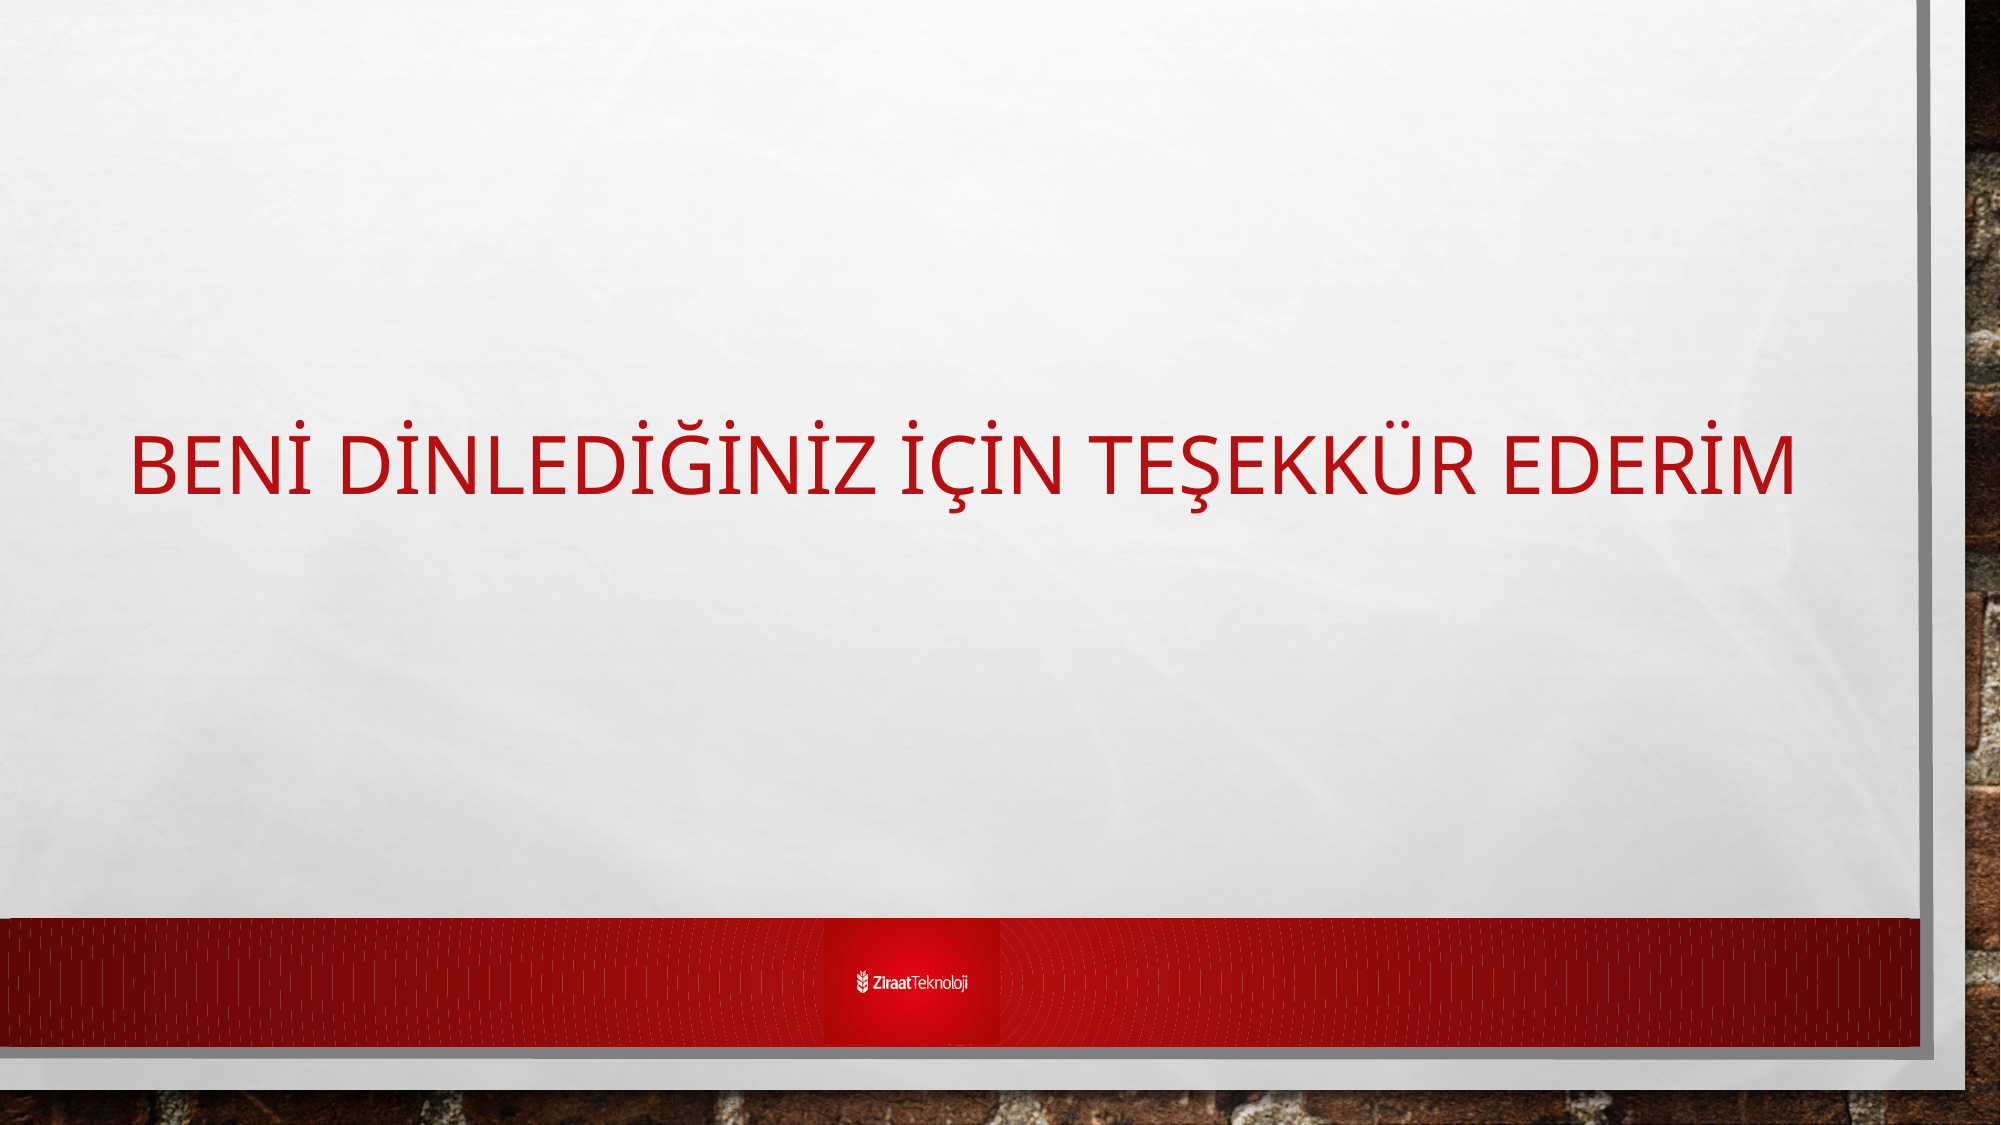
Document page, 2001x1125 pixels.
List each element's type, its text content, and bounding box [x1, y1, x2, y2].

title BENİ DİNLEDİĞİNİZ İÇİN TEŞEKKÜR EDERİM [112, 373, 1818, 563]
picture [0, 0, 2000, 1125]
picture [823, 919, 1001, 1044]
